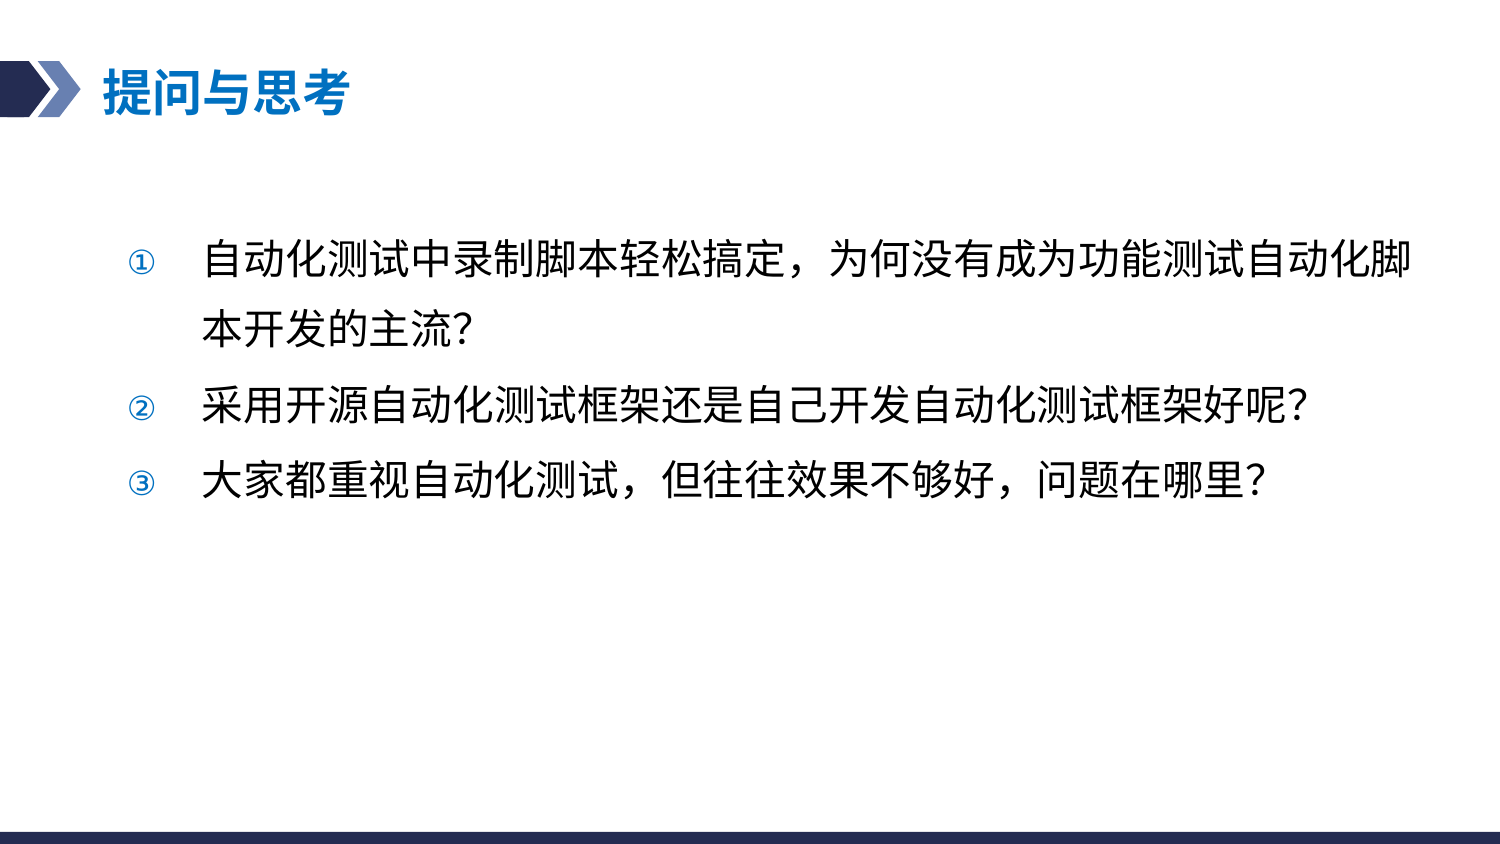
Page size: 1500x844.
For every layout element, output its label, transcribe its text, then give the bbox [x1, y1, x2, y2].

title 提问与思考 [87, 51, 631, 138]
text_box 自动化测试中录制脚本轻松搞定，为何没有成为功能测试自动化脚本开发的主流？ 采用开源自动化测试框架还是自己开发自动化测试框架好呢？ 大家都重视自动化测试，但往往效果不够好，问题在哪里？ [112, 205, 1450, 512]
